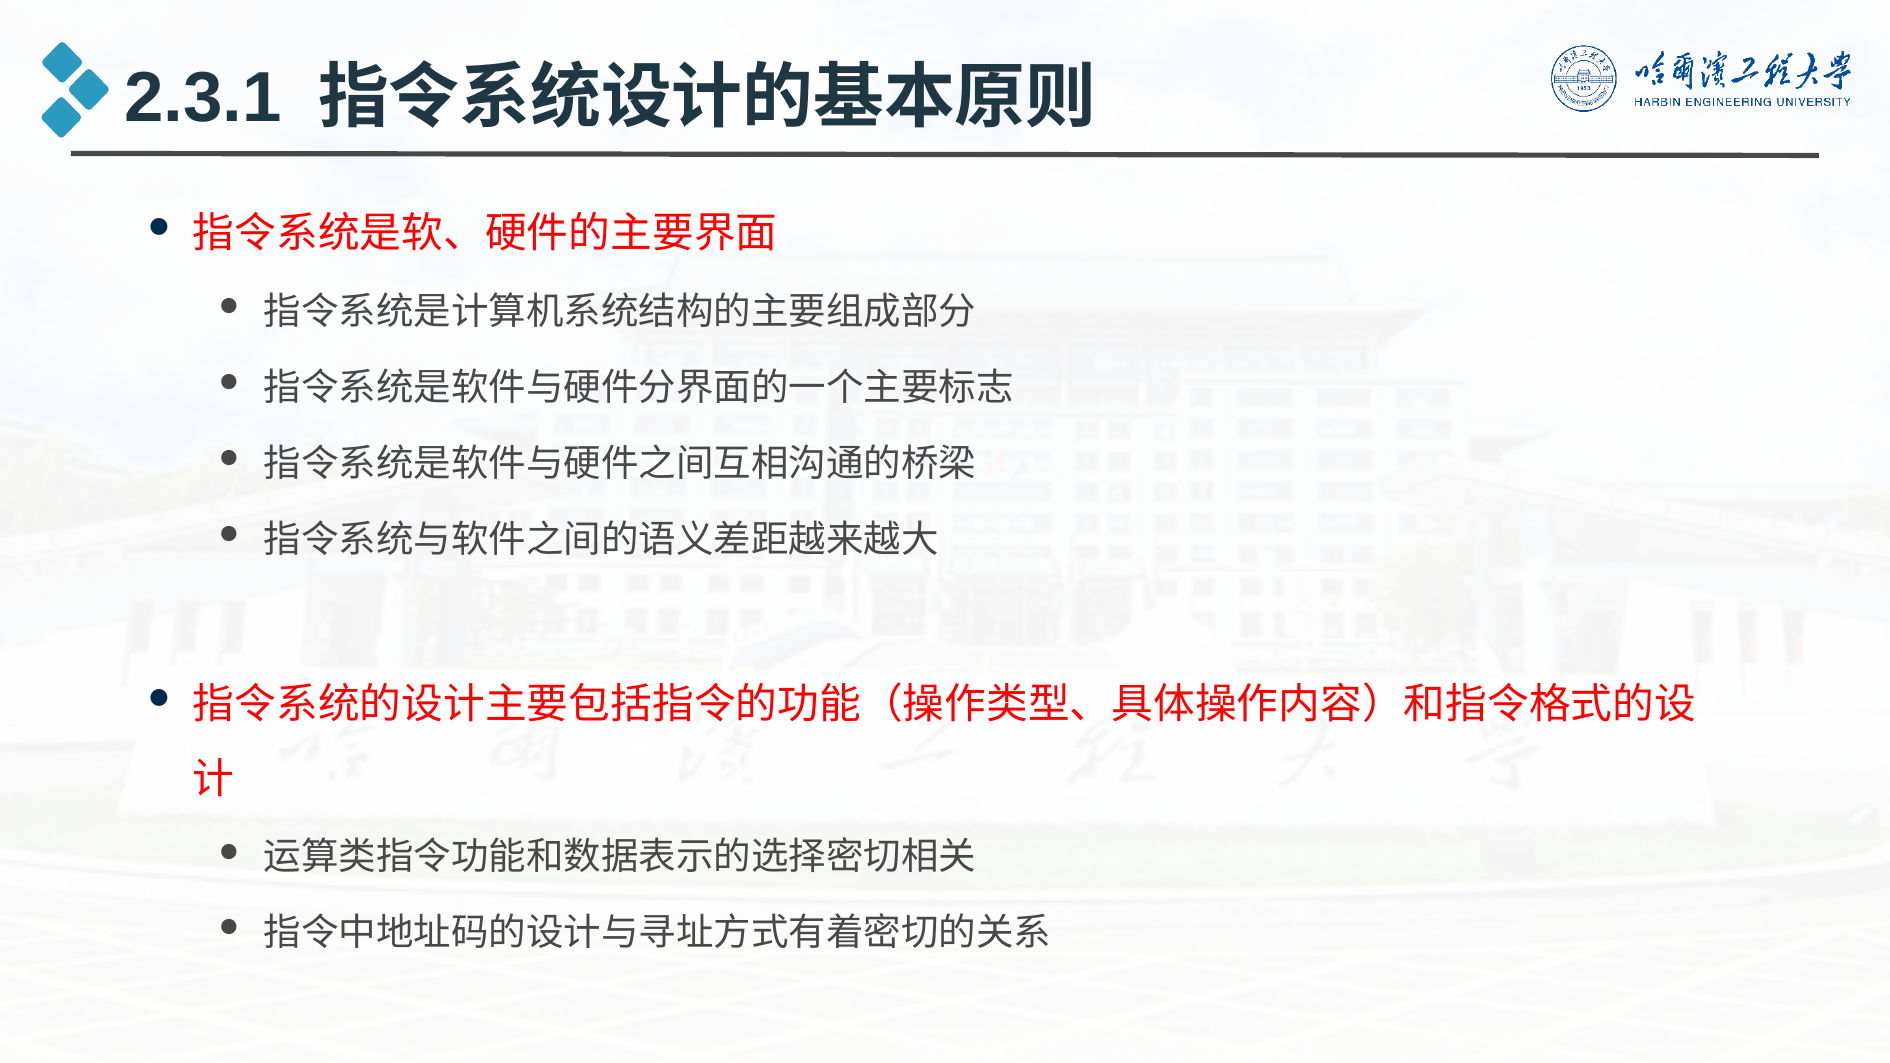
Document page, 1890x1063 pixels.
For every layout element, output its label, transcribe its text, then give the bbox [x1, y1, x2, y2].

text_box 2.3.1 指令系统设计的基本原则 [109, 43, 1277, 144]
text_box [42, 42, 83, 83]
text_box [41, 97, 82, 138]
picture [1536, 28, 1865, 128]
text_box 指令系统是软、硬件的主要界面 指令系统是计算机系统结构的主要组成部分 指令系统是软件与硬件分界面的一个主要标志 指令系统是软件与硬件之间互相沟通的桥梁 指令系统与软件之间的语义差距越来越大 指令系统的设计主要包括指令的功能（操作类型、具体操作内容）和指令格式的设计 运算类指令功能和数据表示的选择密切相关 指令中地址码的设计与寻址方式有着密切的关系 [133, 198, 1740, 961]
text_box [68, 69, 109, 110]
